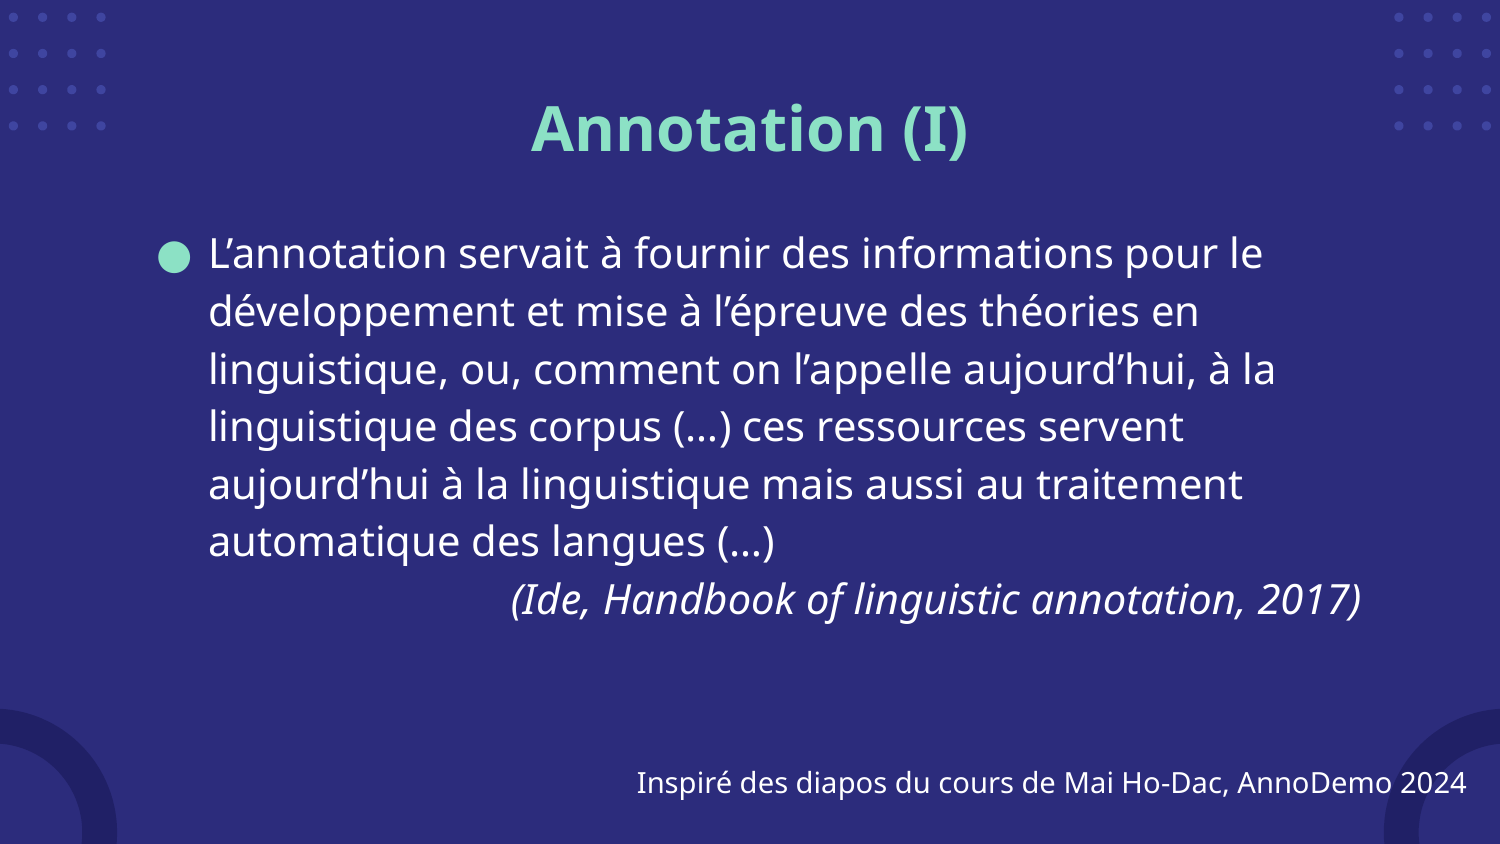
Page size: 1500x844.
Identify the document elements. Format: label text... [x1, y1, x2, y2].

text_box Inspiré des diapos du cours de Mai Ho-Dac, AnnoDemo 2024 [622, 757, 1500, 807]
subtitle L’annotation servait à fournir des informations pour le développement et mise à l’épreuve des théories en linguistique, ou, comment on l’appelle aujourd’hui, à la linguistique des corpus (…) ces ressources servent aujourd’hui à la linguistique mais aussi au traitement automatique des langues (…) (Ide, Handbook of linguistic annotation, 2017) [118, 204, 1383, 639]
title Annotation (I) [118, 73, 1383, 168]
